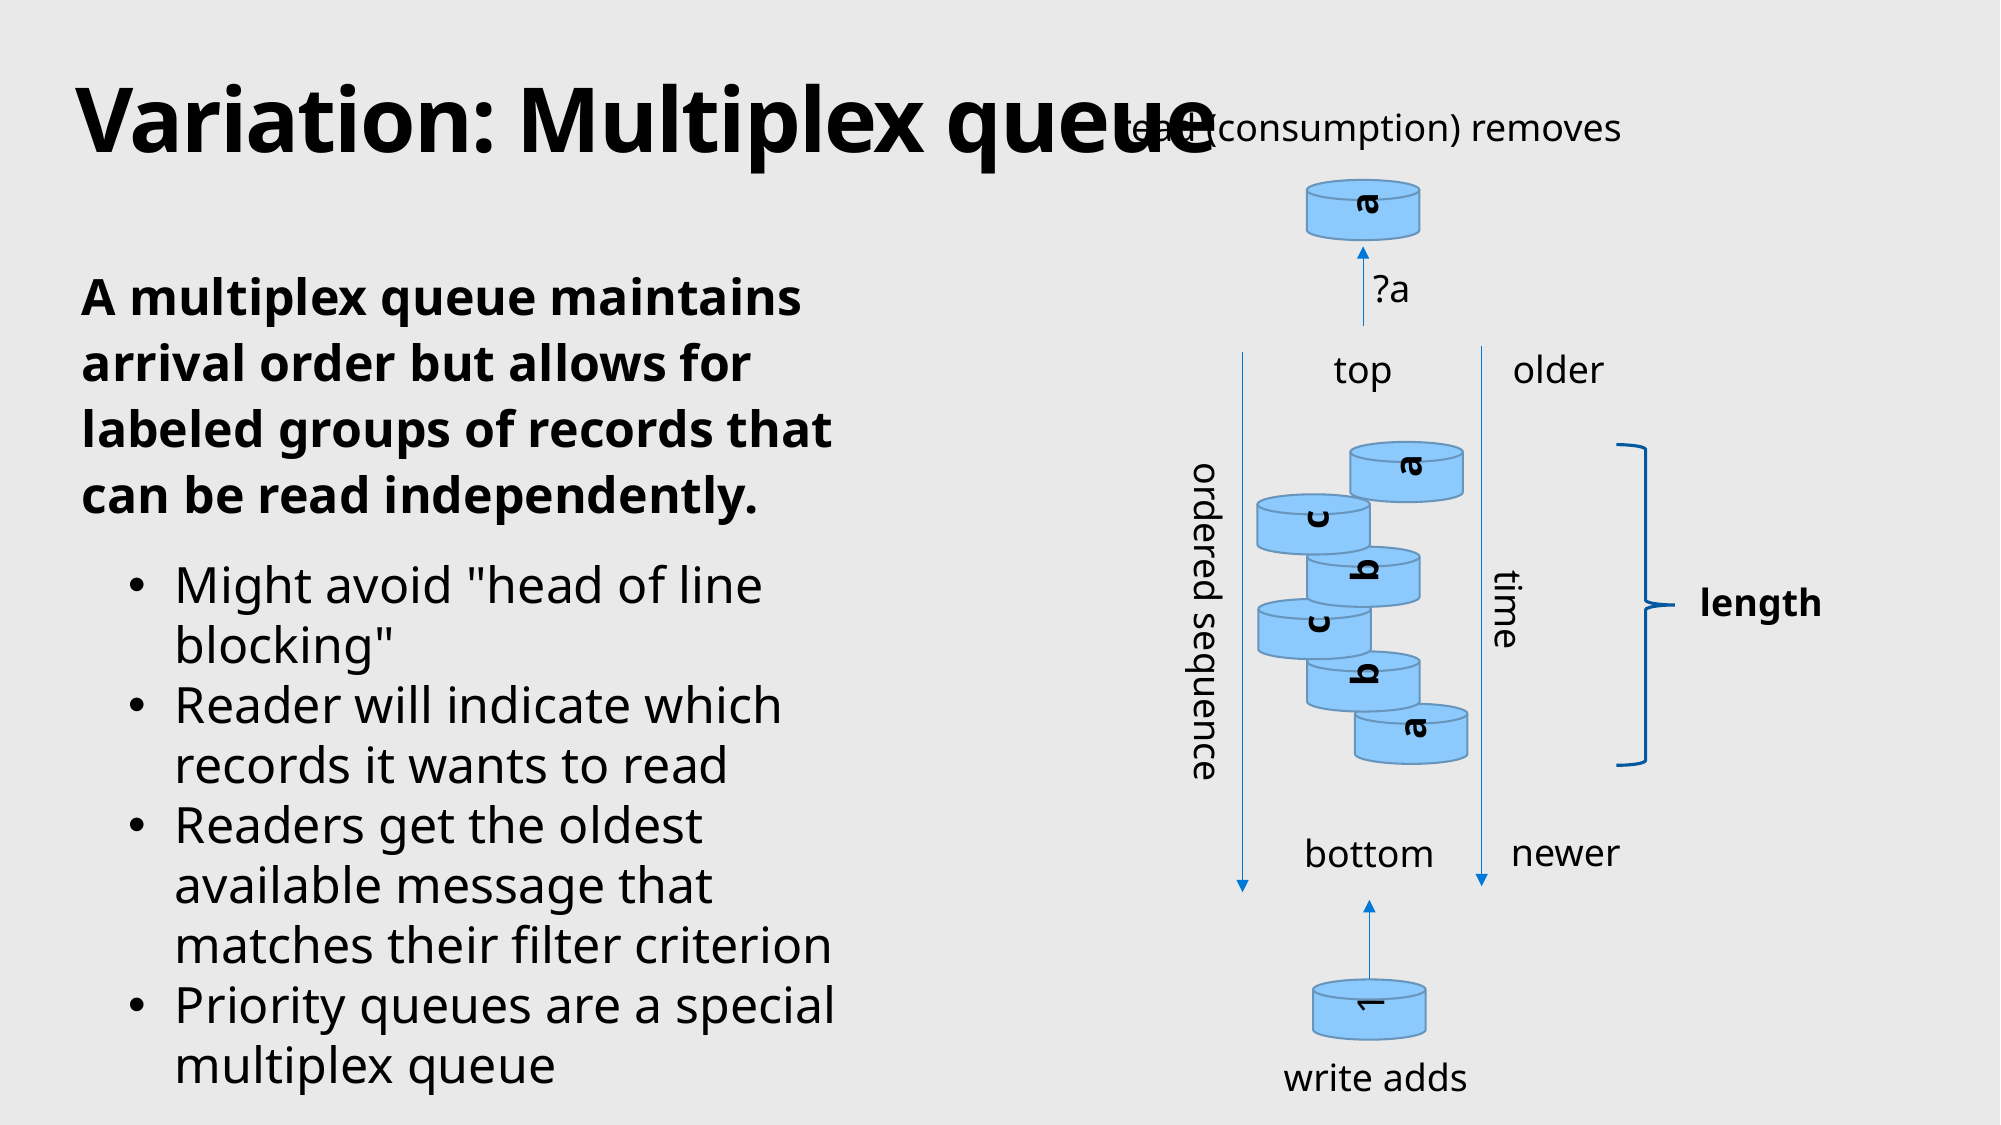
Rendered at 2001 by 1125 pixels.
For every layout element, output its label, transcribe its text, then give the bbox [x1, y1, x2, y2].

text_box Might avoid "head of line blocking" Reader will indicate which records it wants to read Readers get the oldest available message that matches their filter criterion Priority queues are a special multiplex queue [113, 546, 939, 1102]
text_box older [1512, 345, 1605, 391]
text_box newer [1510, 828, 1621, 874]
text_box read (consumption) removes [1116, 103, 1623, 149]
text_box length [1793, 578, 1823, 624]
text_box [1482, 504, 1793, 715]
text_box bottom [1304, 830, 1435, 876]
text_box write adds [1283, 1053, 1468, 1099]
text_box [1243, 504, 1481, 715]
text_box [1616, 715, 1648, 767]
title Variation: Multiplex queue [75, 75, 1925, 173]
text_box ?a [1373, 265, 1411, 311]
list A multiplex queue maintains arrival order but allows for labeled groups of records that can be read independently. [81, 257, 875, 526]
text_box ordered sequence [1186, 462, 1232, 504]
text_box top [1333, 345, 1393, 391]
text_box ordered sequence [1186, 715, 1232, 783]
text_box [1616, 443, 1648, 504]
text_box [932, 504, 1242, 715]
